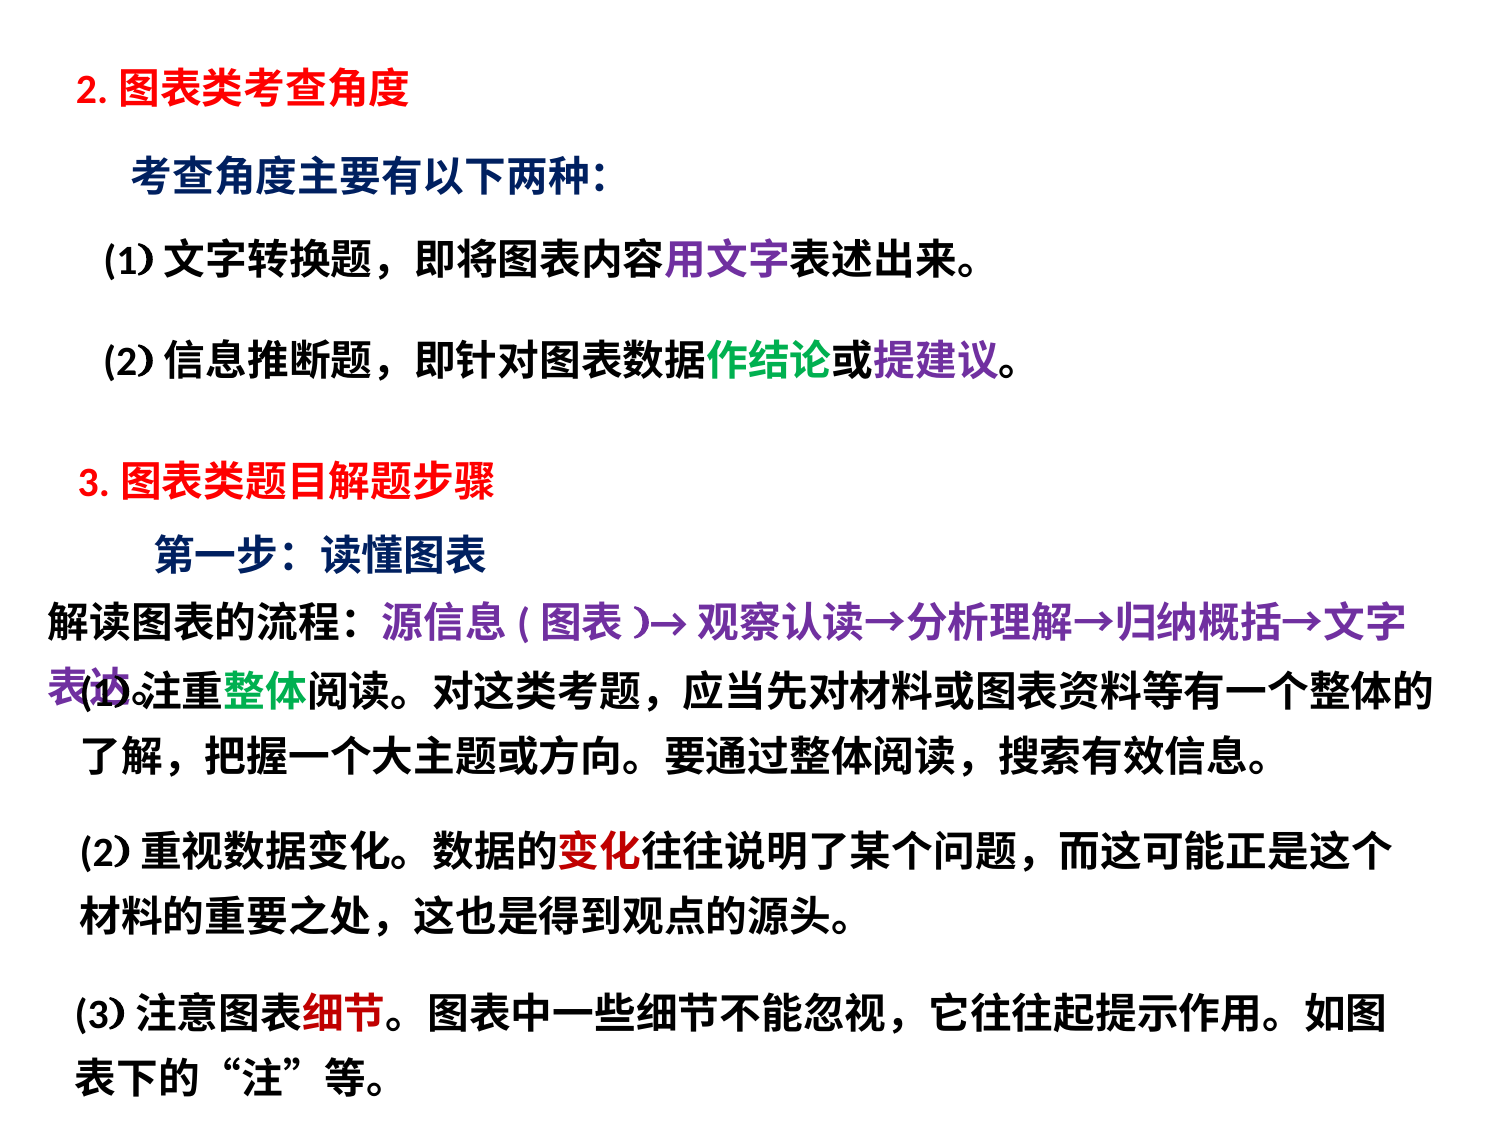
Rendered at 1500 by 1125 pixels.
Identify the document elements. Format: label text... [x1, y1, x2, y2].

text_box (1)文字转换题，即将图表内容用文字表述出来。 [88, 225, 1424, 290]
text_box 第一步：读懂图表 [138, 506, 503, 573]
text_box 2.图表类考查角度 [61, 54, 426, 120]
text_box (1)注重整体阅读。对这类考题，应当先对材料或图表资料等有一个整体的了解，把握一个大主题或方向。要通过整体阅读，搜索有效信息。 [64, 642, 1459, 788]
text_box (2)信息推断题，即针对图表数据作结论或提建议。 [88, 326, 1412, 392]
text_box (3)注意图表细节。图表中一些细节不能忽视，它往往起提示作用。如图表下的“注”等。 [59, 964, 1436, 1109]
text_box 考查角度主要有以下两种： [115, 142, 647, 208]
text_box 解读图表的流程：源信息(图表)→观察认读→分析理解→归纳概括→文字表达。 [33, 573, 1459, 718]
text_box (2)重视数据变化。数据的变化往往说明了某个问题，而这可能正是这个材料的重要之处，这也是得到观点的源头。 [64, 802, 1412, 947]
text_box 3.图表类题目解题步骤 [62, 432, 511, 513]
